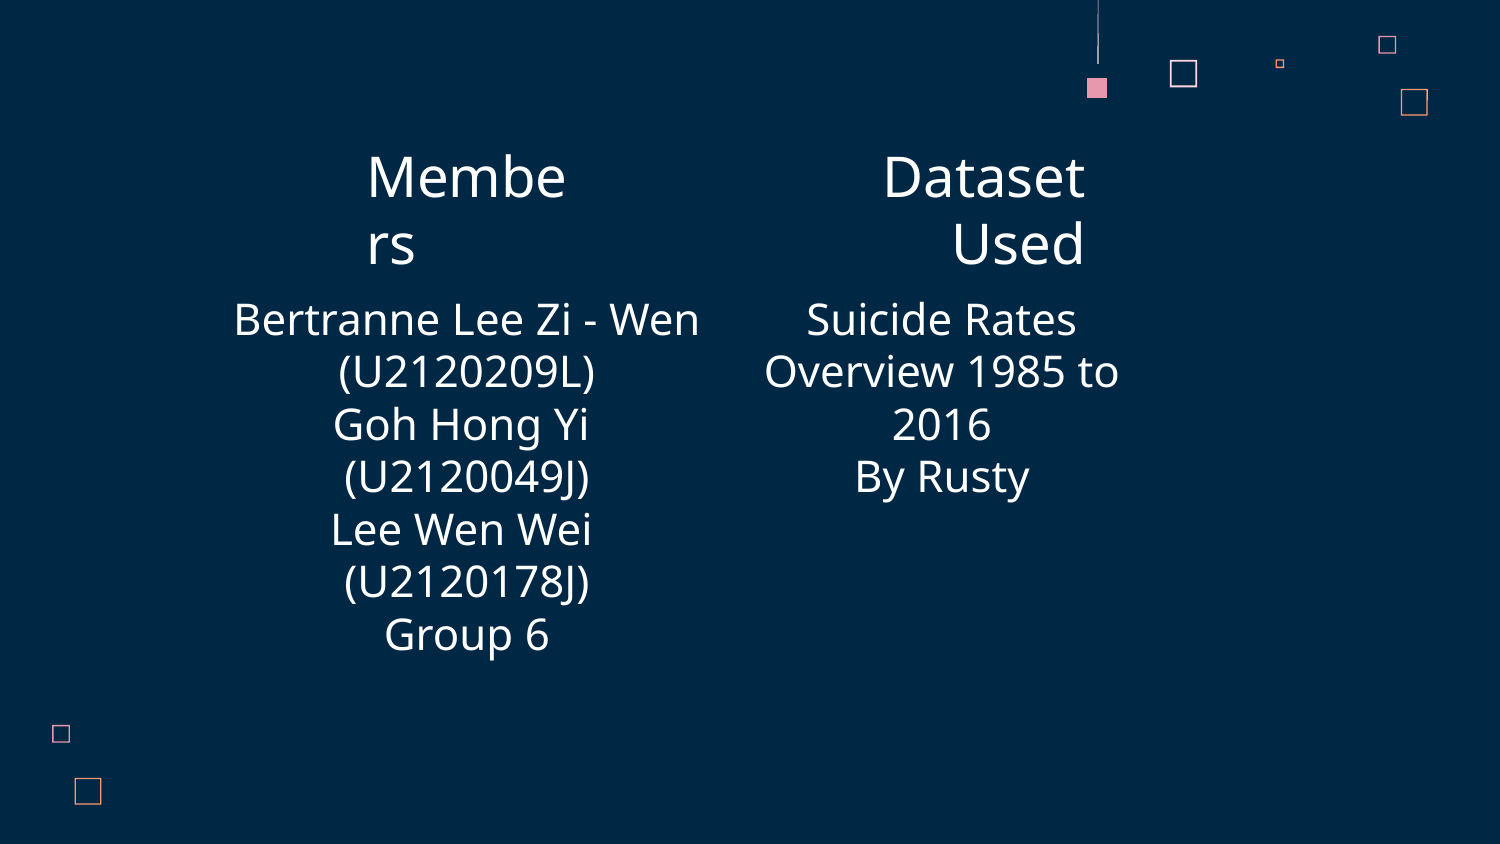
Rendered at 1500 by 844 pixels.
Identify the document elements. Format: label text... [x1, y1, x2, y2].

title Dataset Used [782, 196, 1101, 276]
title Members [350, 196, 584, 276]
subtitle Bertranne Lee Zi - Wen (U2120209L) Goh Hong Yi (U2120049J) Lee Wen Wei (U2120178J) Group 6 [184, 276, 750, 675]
subtitle Suicide Rates Overview 1985 to 2016 By Rusty [717, 276, 1167, 547]
